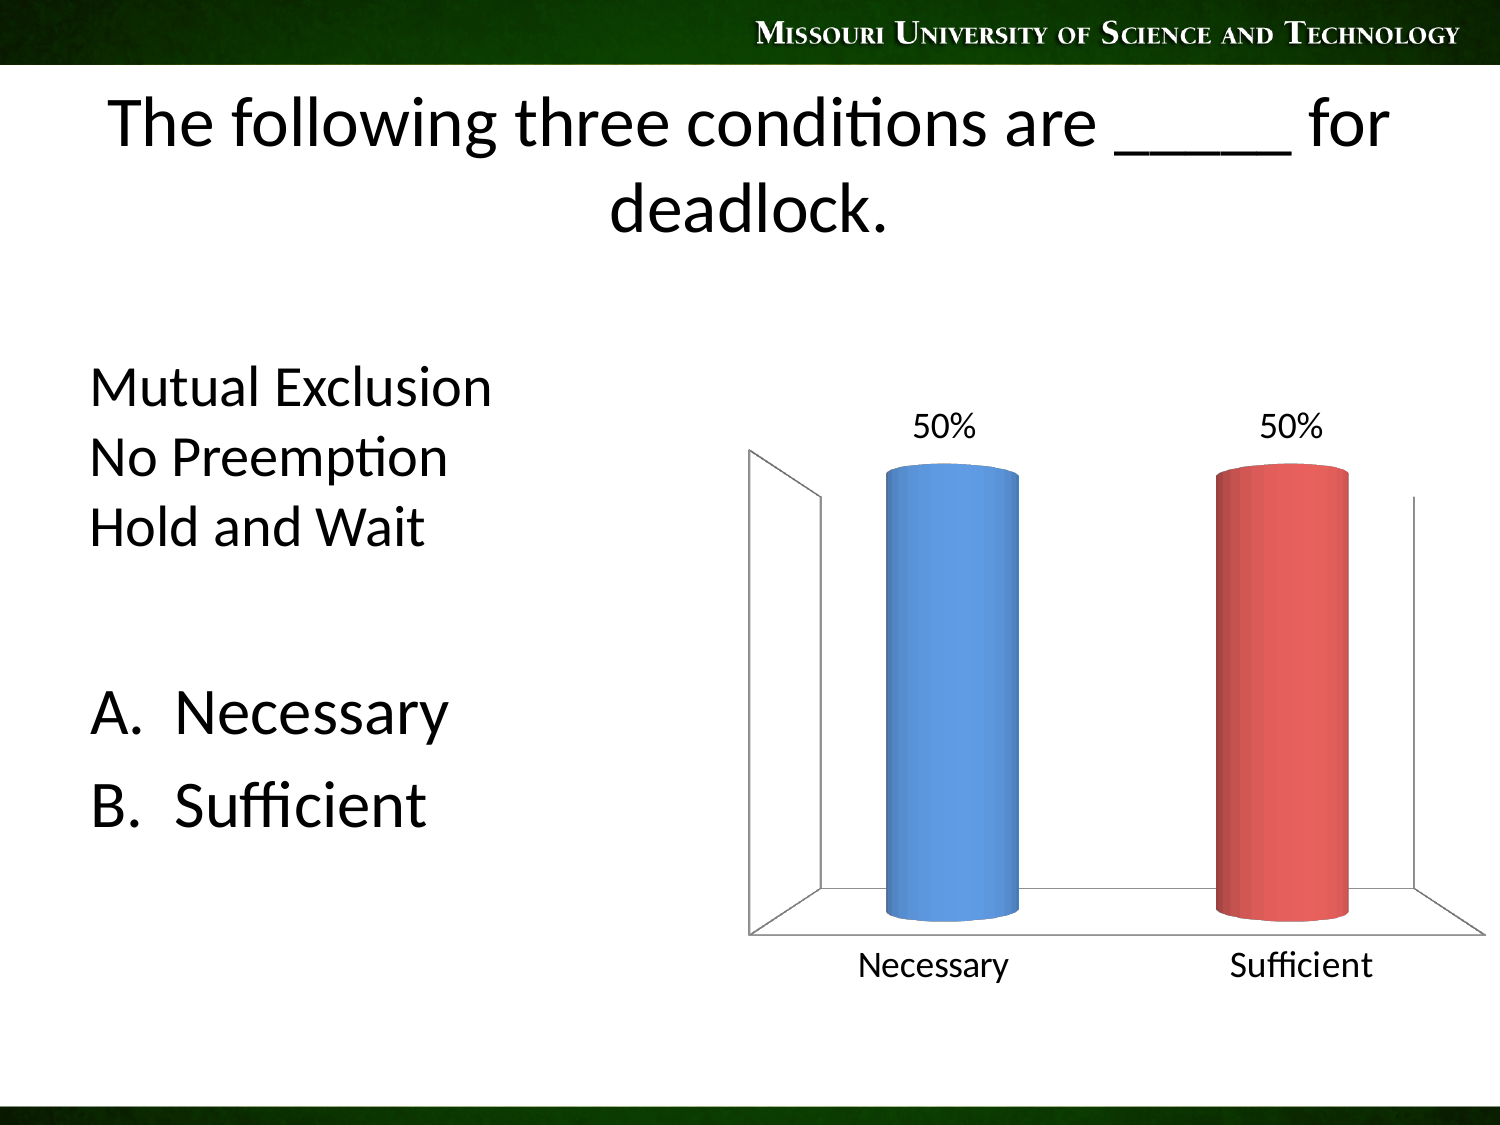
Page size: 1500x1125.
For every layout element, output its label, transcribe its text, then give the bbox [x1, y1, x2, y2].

text_box Mutual Exclusion No Preemption Hold and Wait [75, 340, 534, 566]
list Necessary Sufficient [75, 660, 734, 1005]
picture [0, 0, 1500, 1125]
title The following three conditions are _____ for deadlock. [75, 67, 1425, 255]
chart [739, 398, 1490, 1107]
